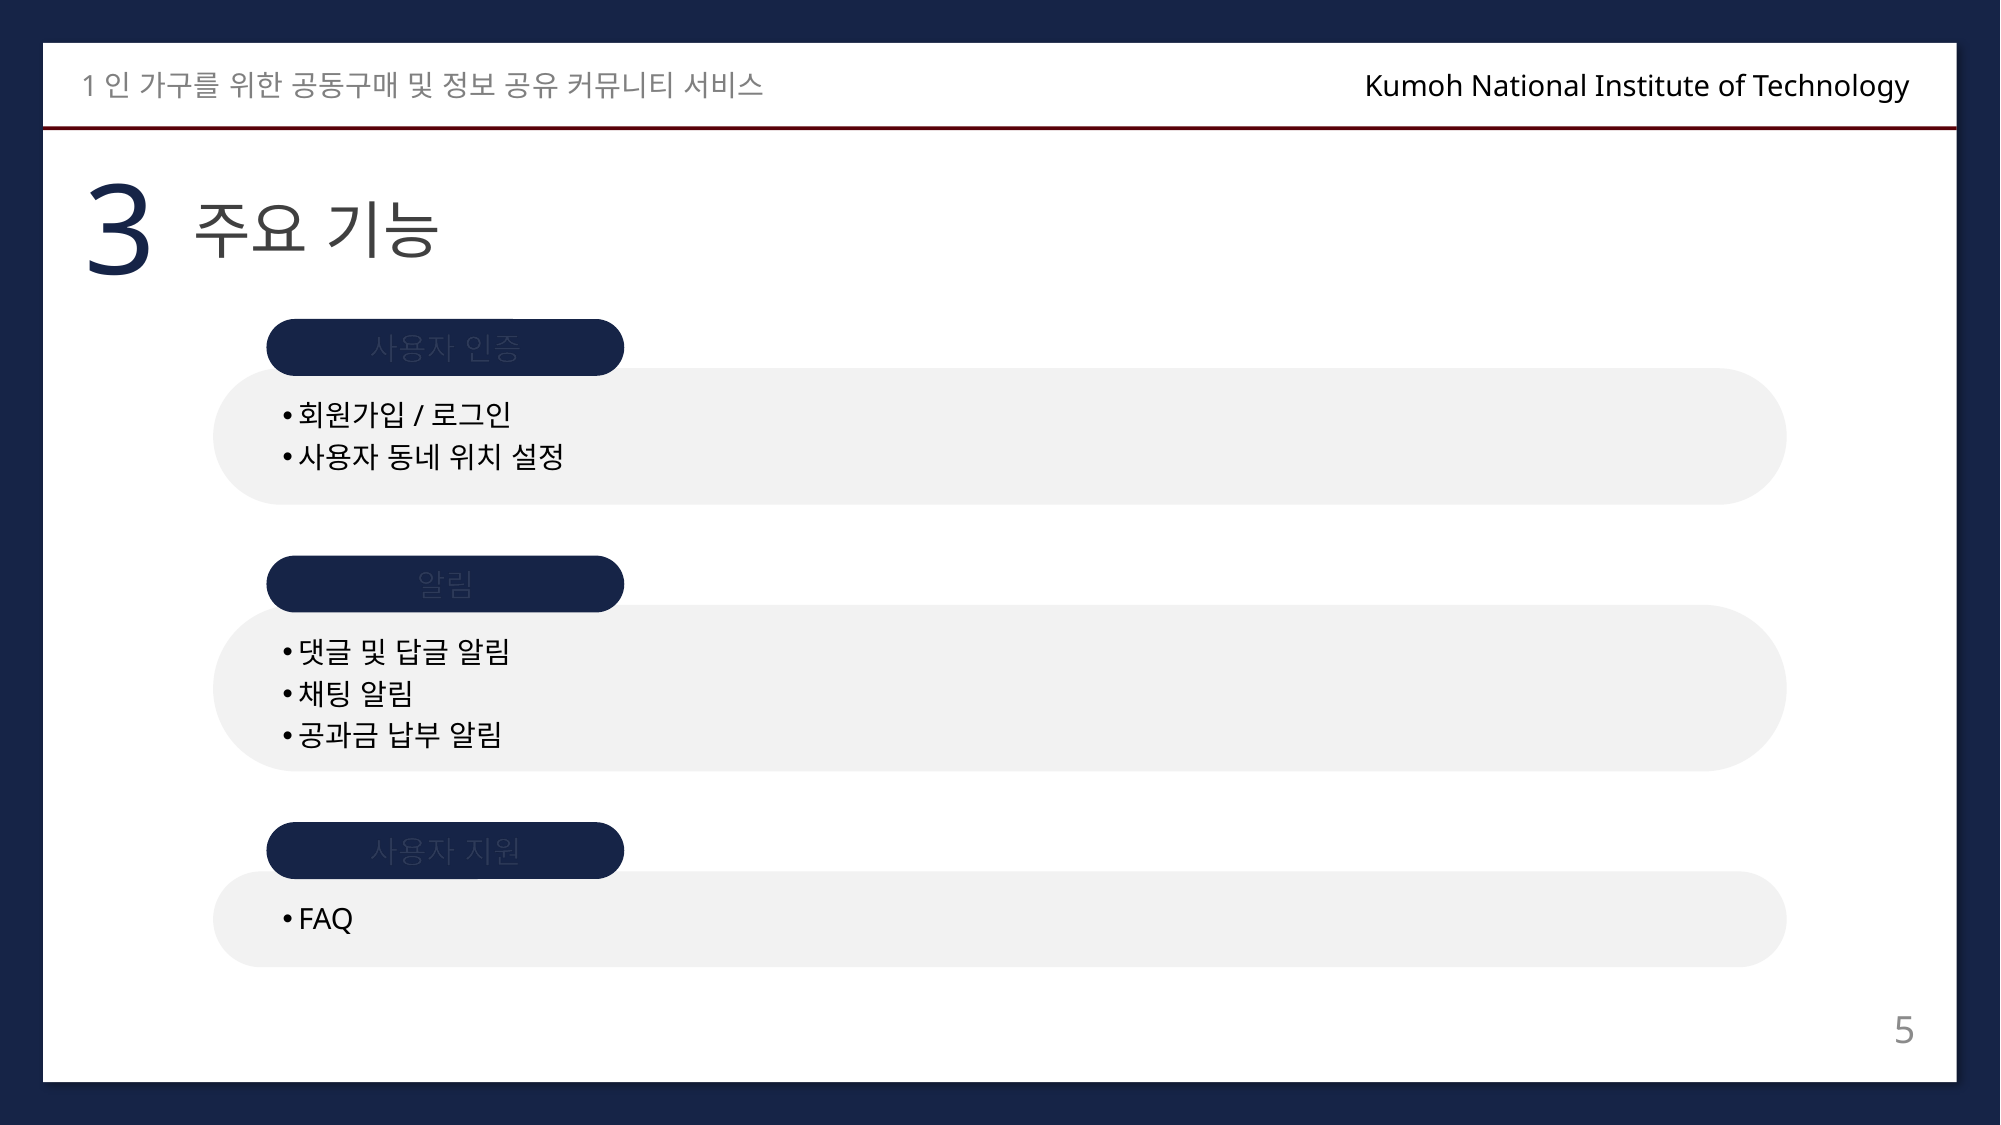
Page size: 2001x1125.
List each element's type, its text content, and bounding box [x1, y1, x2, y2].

text_box 주요 기능 [178, 183, 826, 274]
text_box [42, 131, 1958, 1083]
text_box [213, 318, 1787, 968]
text_box 1인 가구를 위한 공동구매 및 정보 공유 커뮤니티 서비스 [66, 57, 752, 113]
text_box [42, 42, 1958, 125]
slide_number 5 [1480, 1001, 1931, 1062]
text_box 3 [69, 141, 172, 307]
text_box Kumoh National Institute of Technology [1239, 57, 1925, 113]
text_box [42, 125, 1958, 131]
